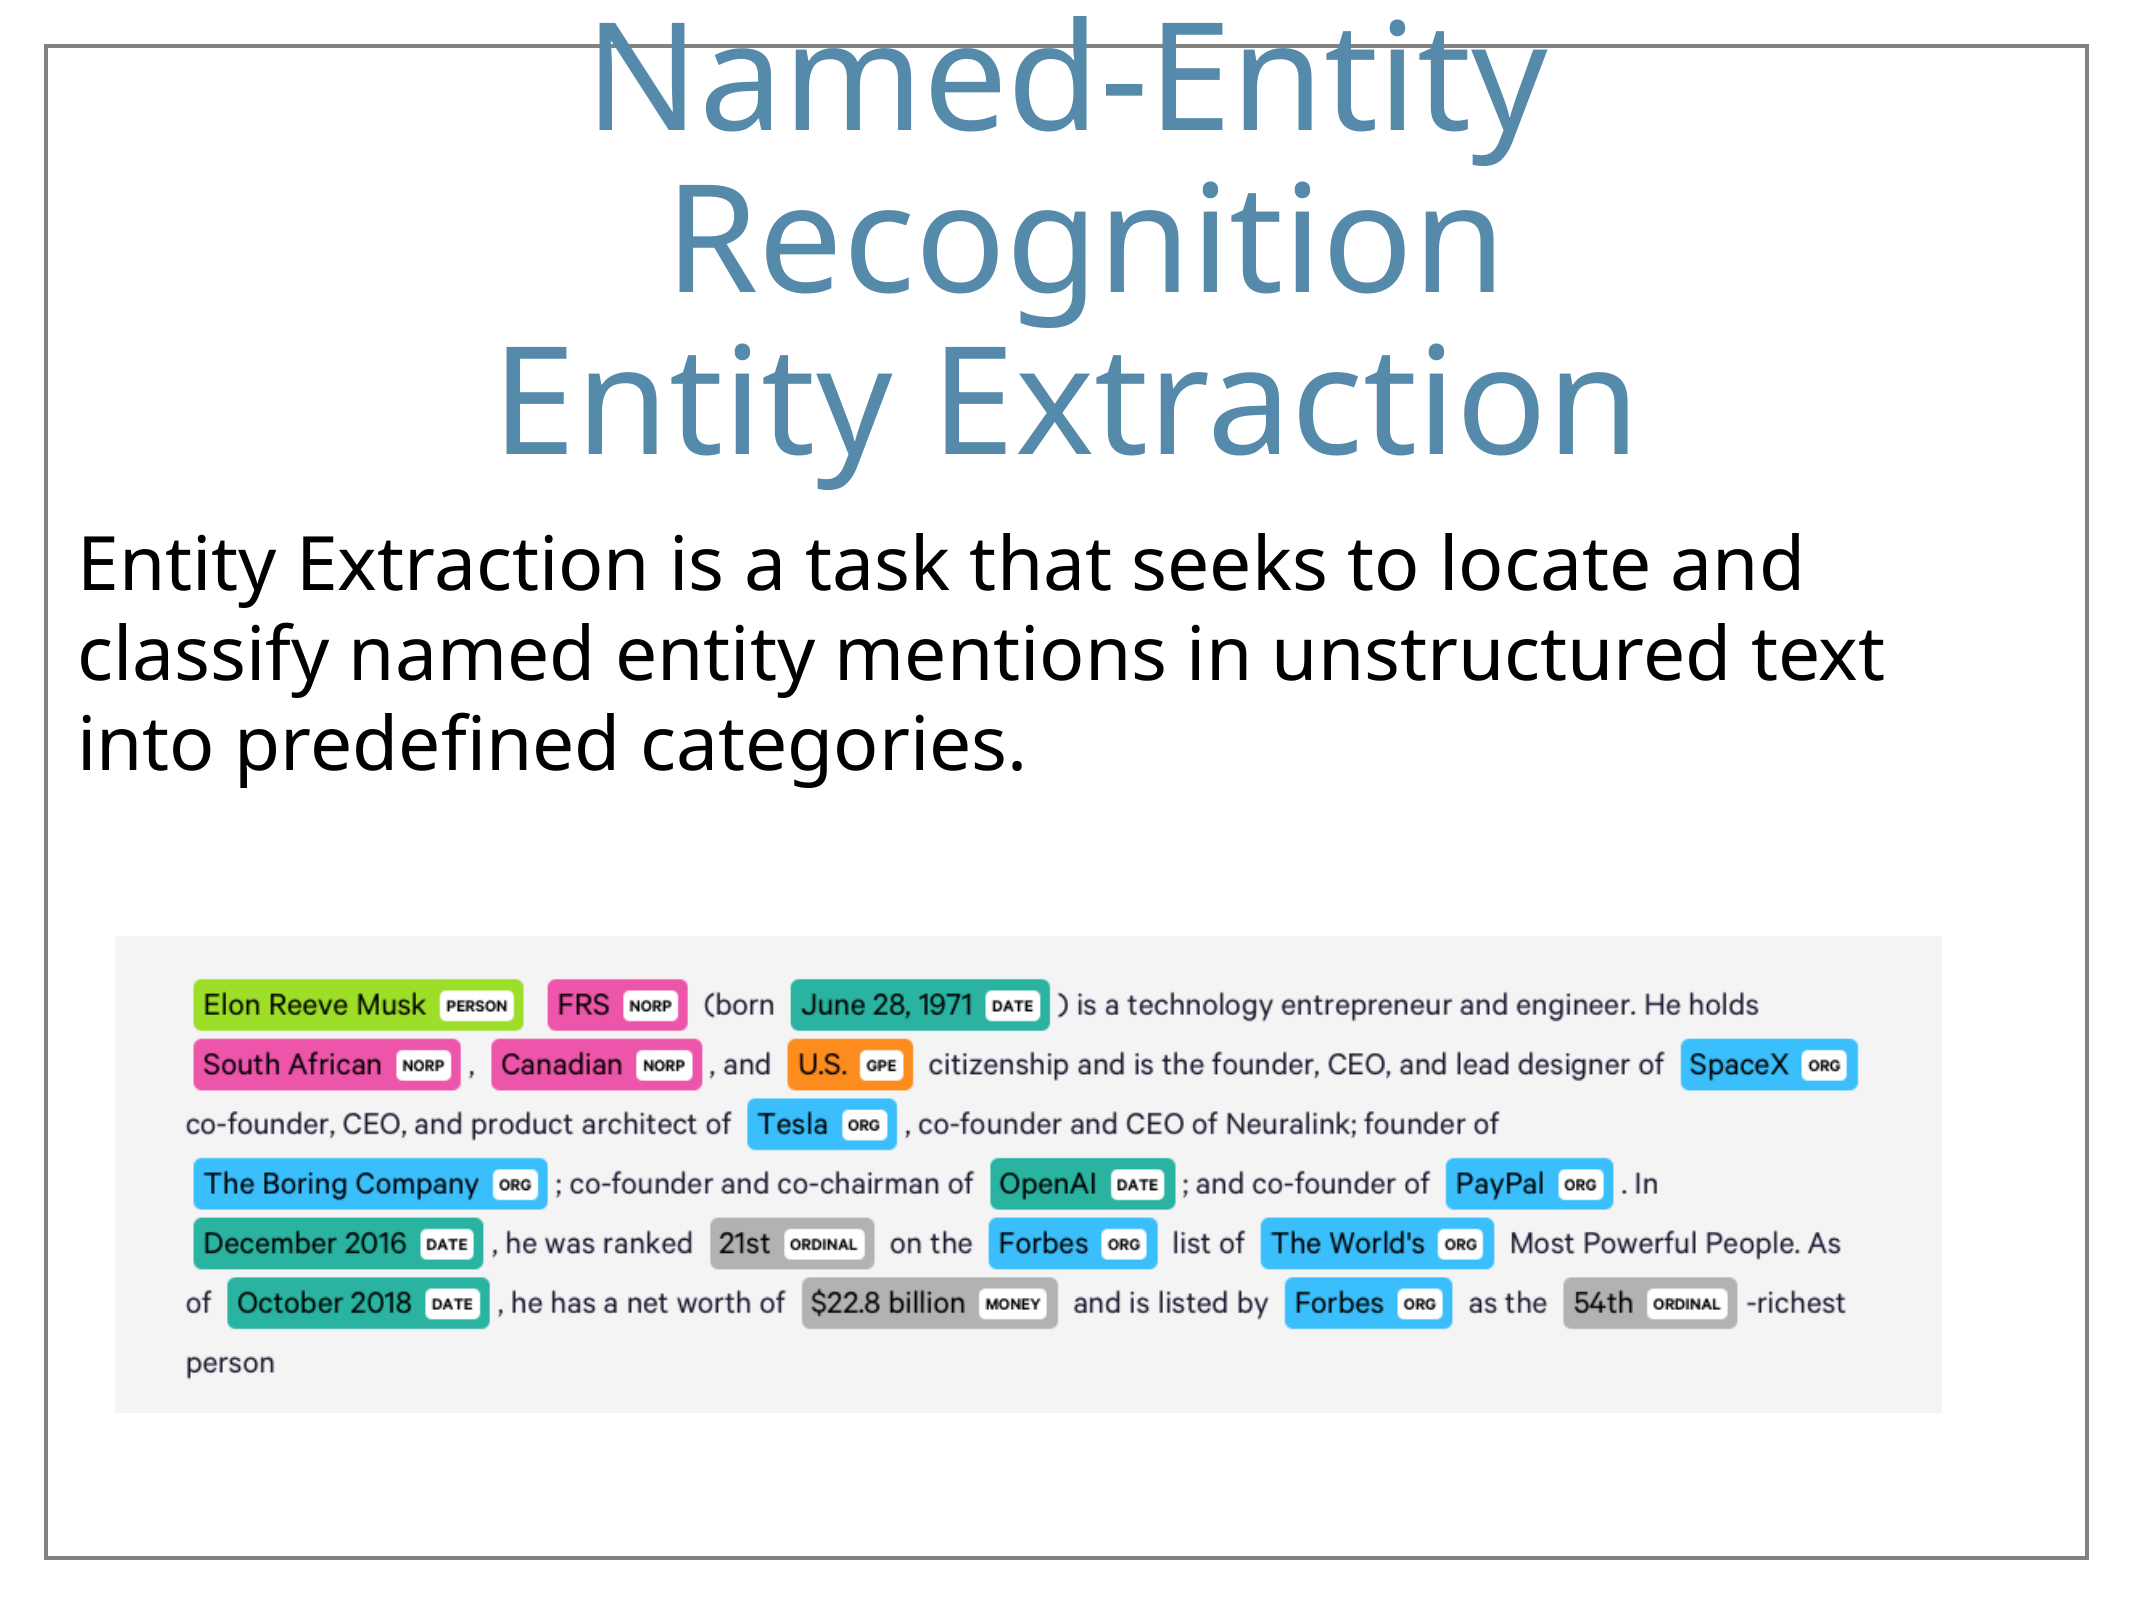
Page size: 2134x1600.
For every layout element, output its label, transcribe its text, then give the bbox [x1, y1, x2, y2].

picture [115, 936, 1943, 1414]
text_box Entity Extraction is a task that seeks to locate and classify named entity mentions in unstructured text into predefined categories. [68, 506, 1947, 794]
title Named-Entity Recognition Entity Extraction [170, 43, 1963, 445]
